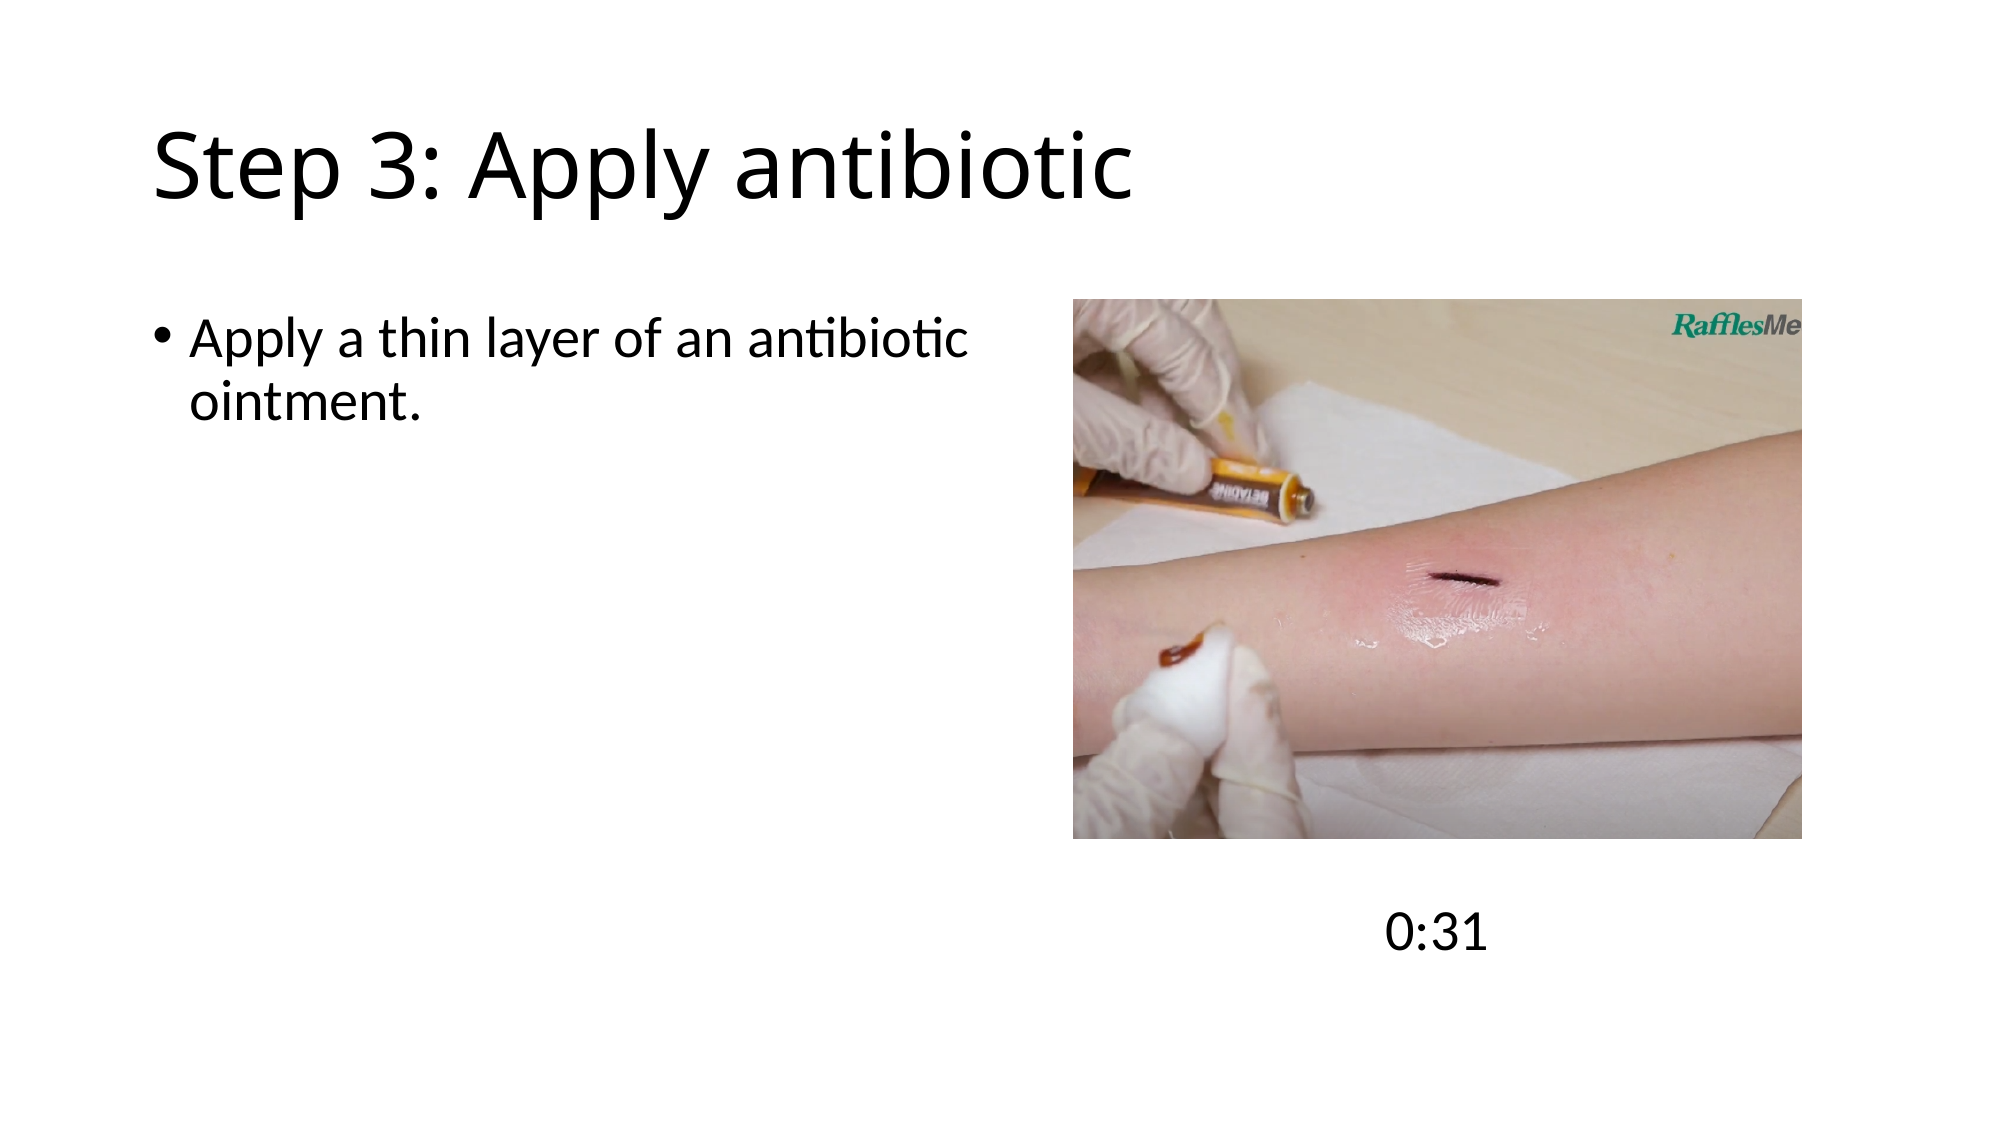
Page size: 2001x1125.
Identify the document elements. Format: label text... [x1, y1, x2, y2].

text_box 0:31 [1012, 299, 1863, 1014]
picture [1073, 299, 1802, 839]
list Apply a thin layer of an antibiotic ointment. [137, 299, 988, 1014]
title Step 3: Apply antibiotic [137, 59, 1863, 278]
